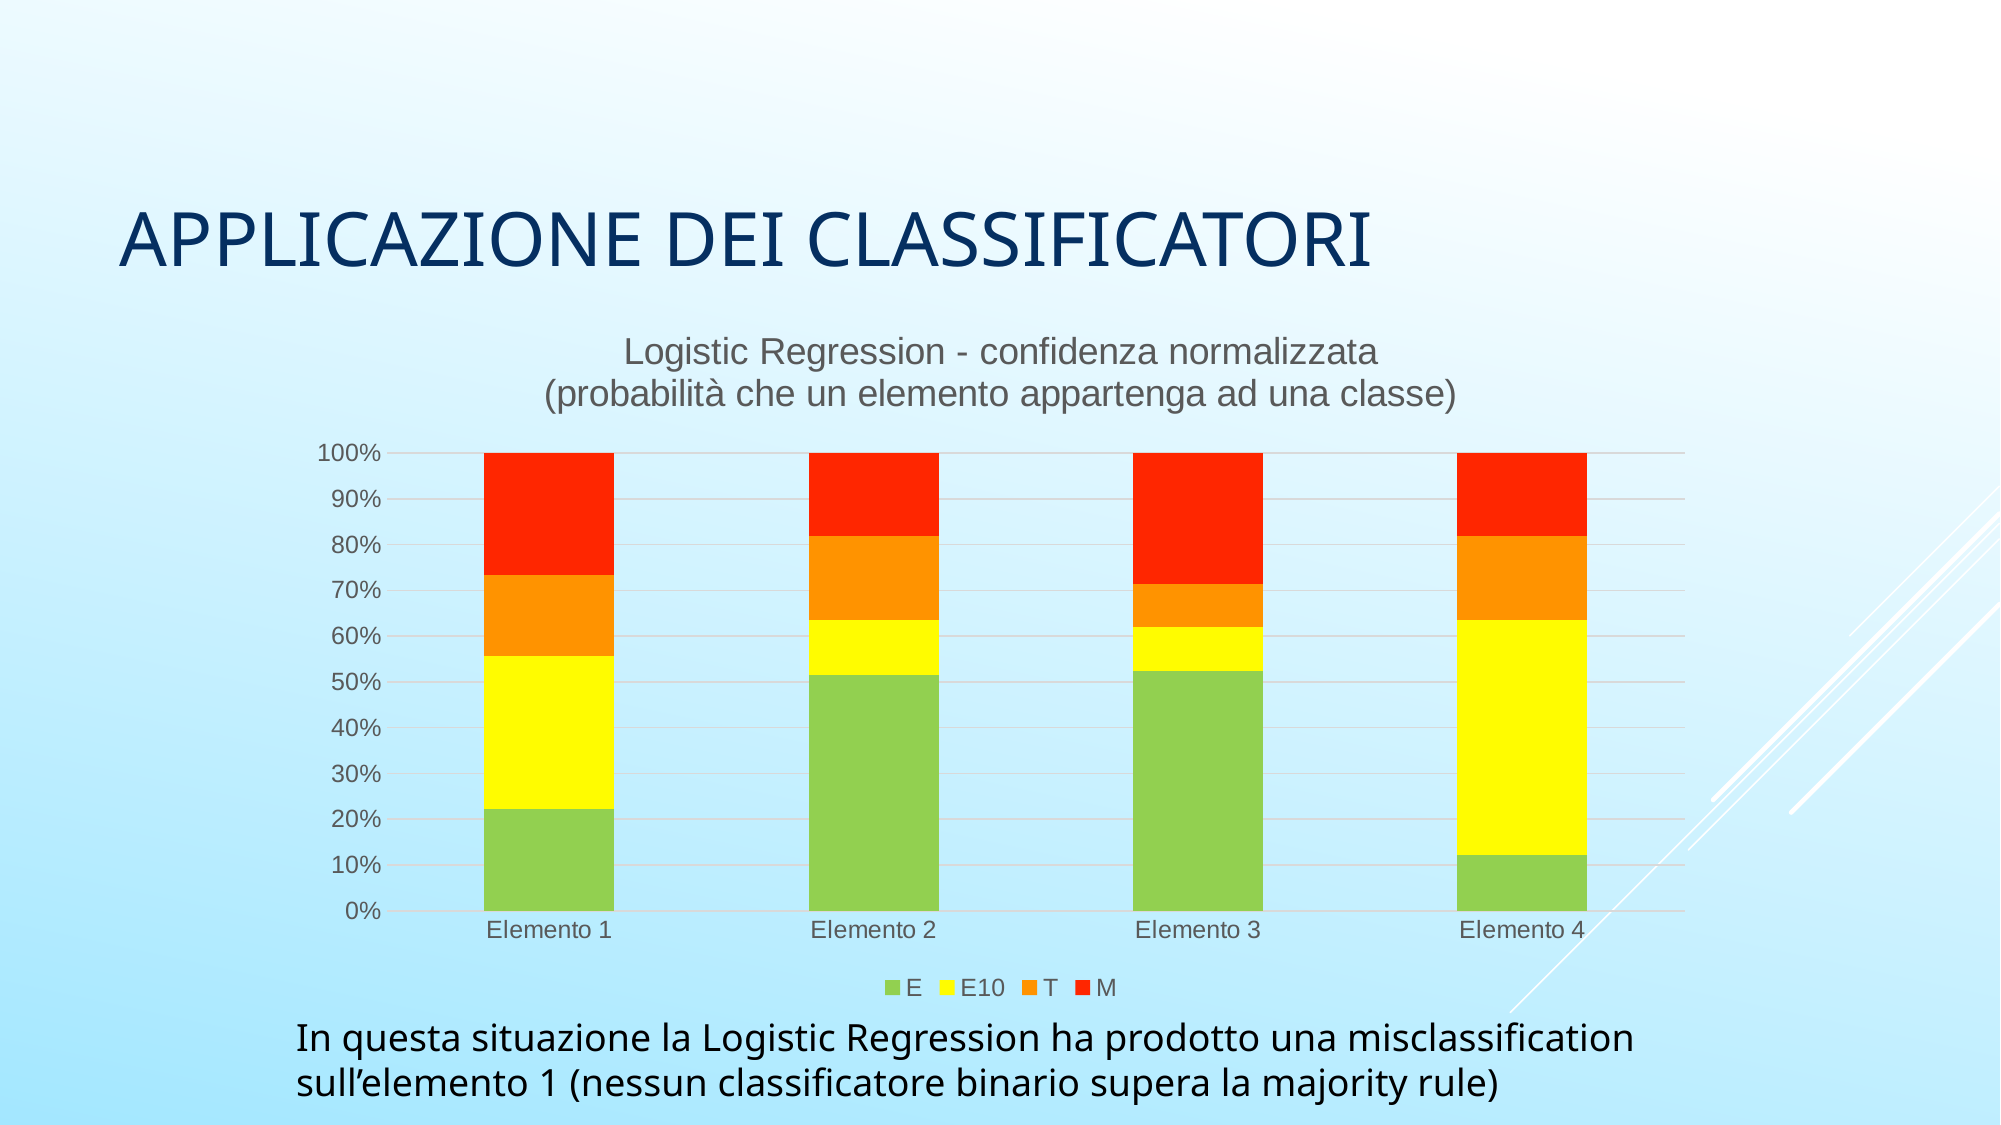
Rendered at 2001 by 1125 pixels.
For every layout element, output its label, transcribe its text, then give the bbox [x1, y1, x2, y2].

text_box In questa situazione la Logistic Regression ha prodotto una misclassification sull’elemento 1 (nessun classificatore binario supera la majority rule) [288, 1008, 1714, 1112]
title Applicazione dei classificatori [111, 111, 1513, 361]
chart [288, 296, 1714, 1008]
